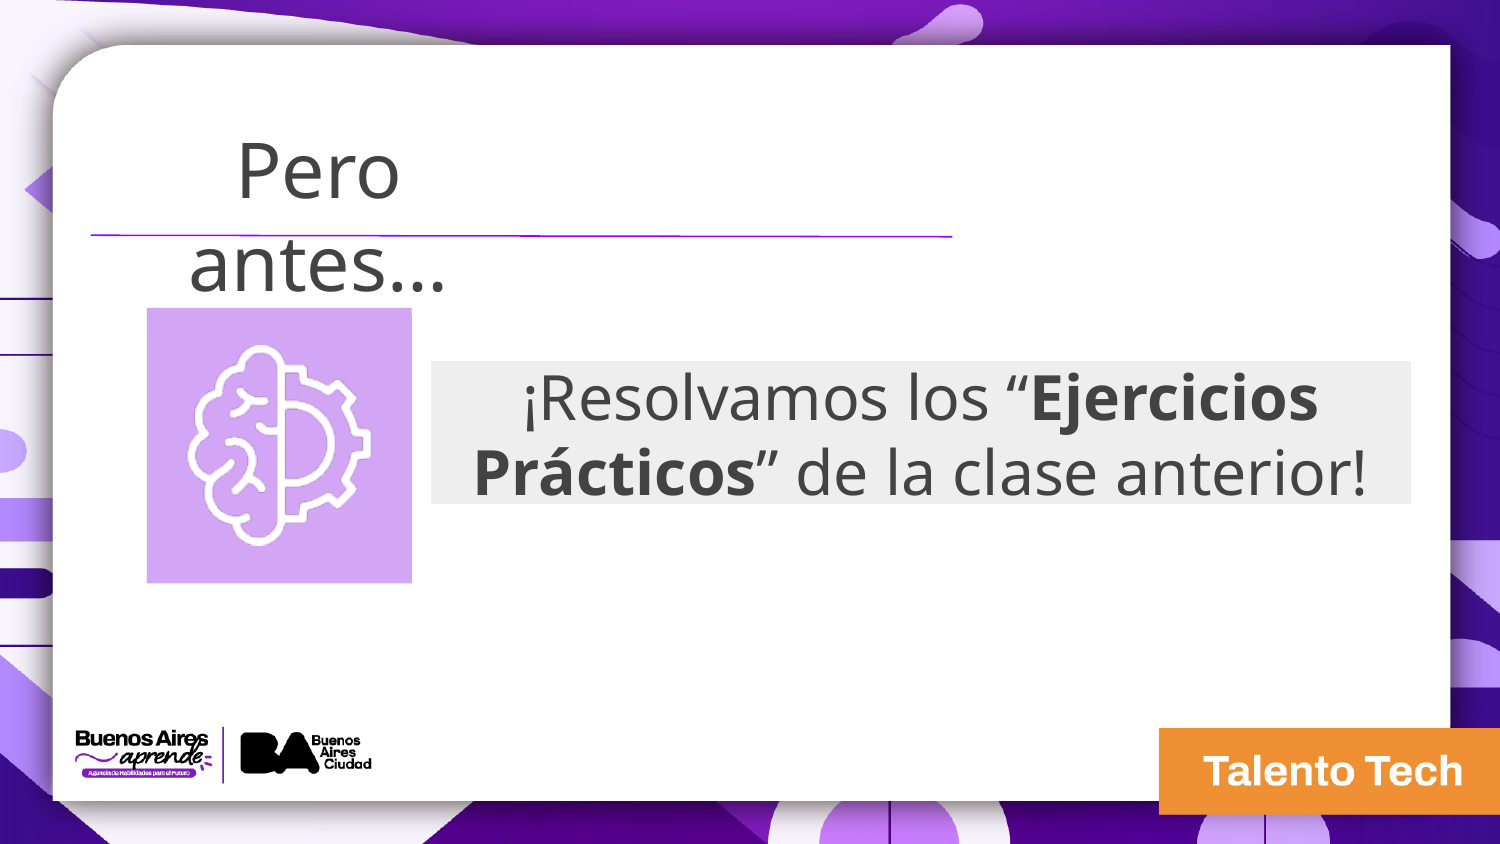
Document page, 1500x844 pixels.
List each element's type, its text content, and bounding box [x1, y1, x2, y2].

text_box ¡Resolvamos los “Ejercicios Prácticos” de la clase anterior! [430, 360, 1412, 505]
text_box Pero antes… [117, 106, 520, 225]
picture [0, 0, 1500, 844]
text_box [146, 307, 412, 584]
